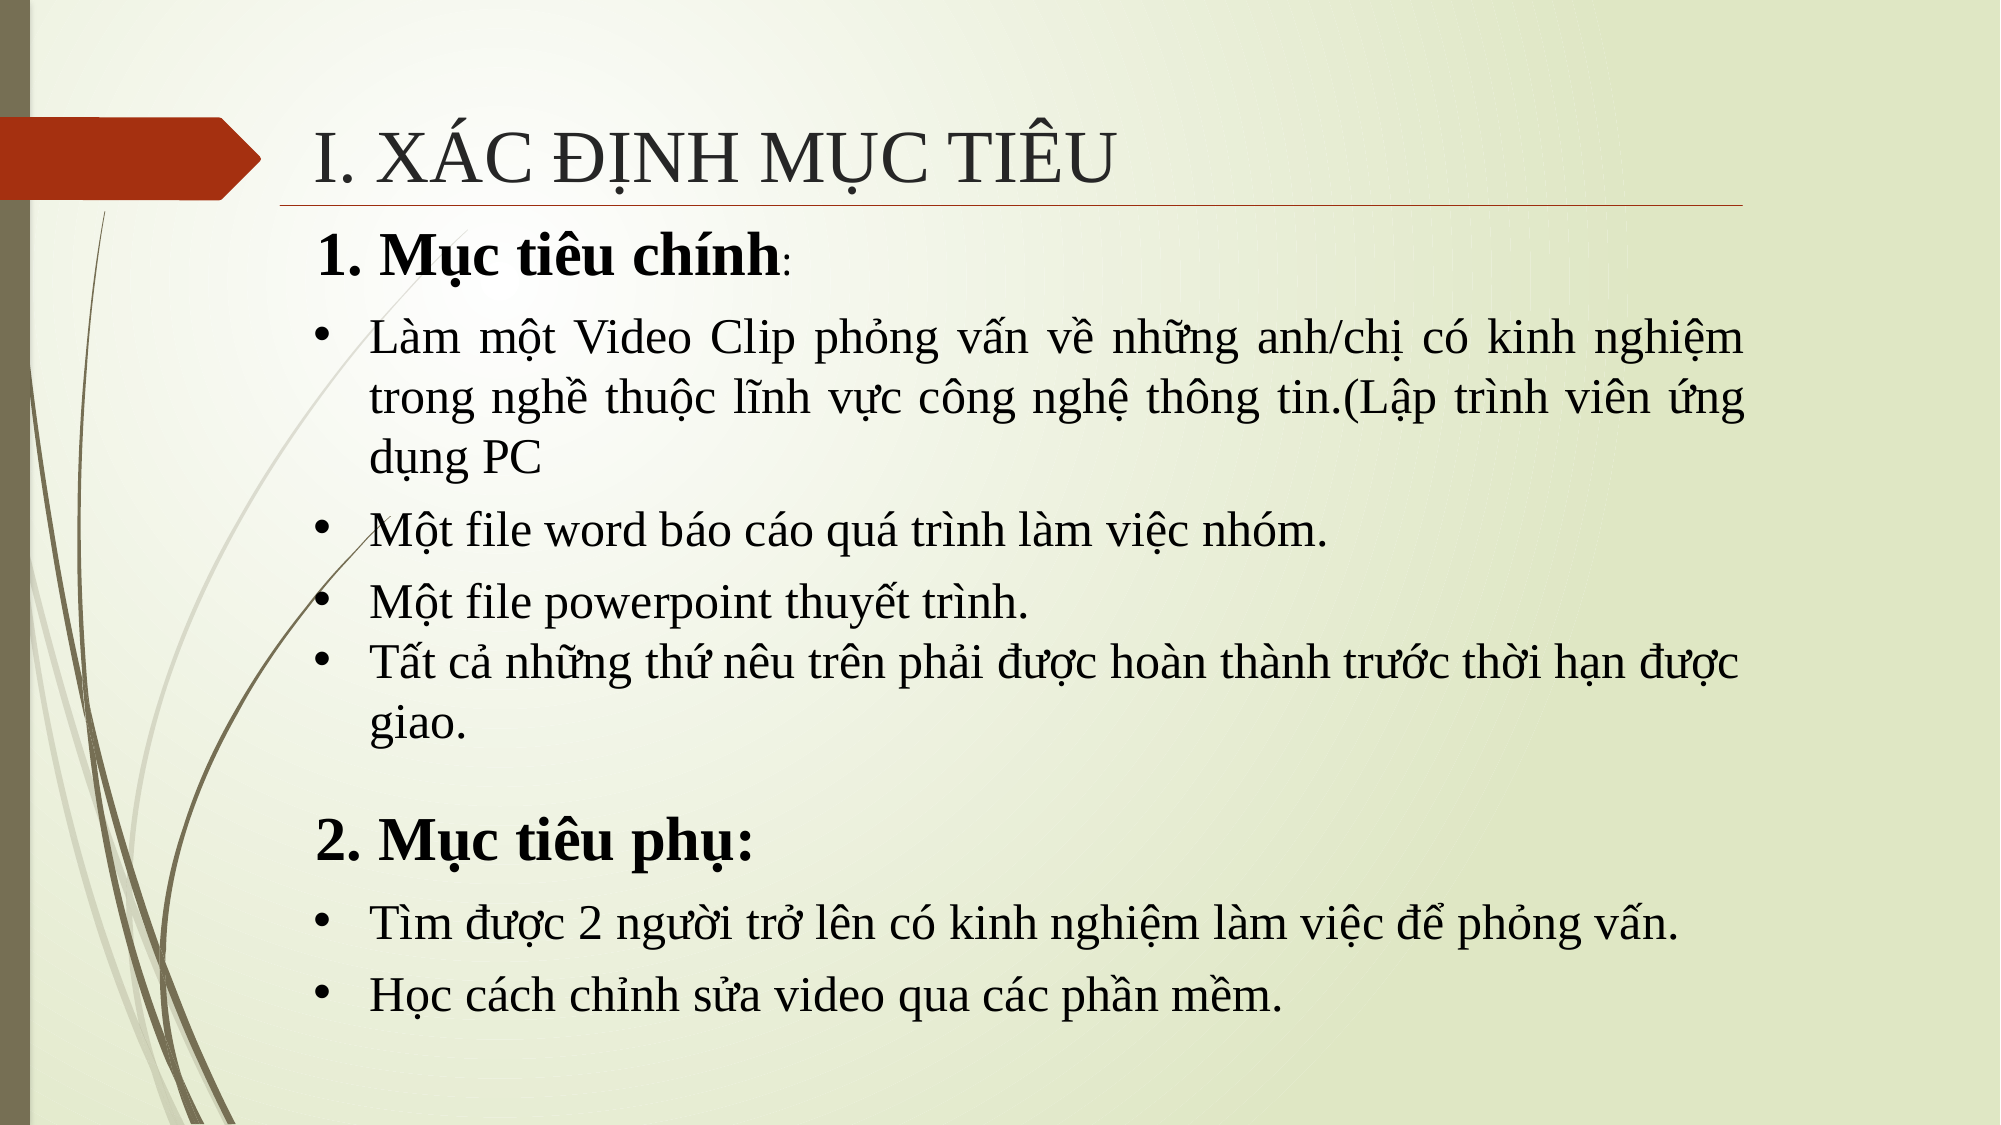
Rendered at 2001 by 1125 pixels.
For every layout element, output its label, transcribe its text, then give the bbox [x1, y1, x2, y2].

text_box I. XÁC ĐỊNH MỤC TIÊU [298, 100, 1761, 296]
text_box 2. Mục tiêu phụ: [300, 790, 788, 881]
text_box 1. Mục tiêu chính: [301, 213, 817, 295]
text_box Làm một Video Clip phỏng vấn về những anh/chị có kinh nghiệm trong nghề thuộc lĩnh vực công nghệ thông tin.(Lập trình viên ứng dụng PC Một file word báo cáo quá trình làm việc nhóm. Một file powerpoint thuyết trình. Tất cả những thứ nêu trên phải được hoàn thành trước thời hạn được giao. [298, 296, 1761, 756]
text_box Tìm được 2 người trở lên có kinh nghiệm làm việc để phỏng vấn. Học cách chỉnh sửa video qua các phần mềm. [298, 881, 1761, 1029]
